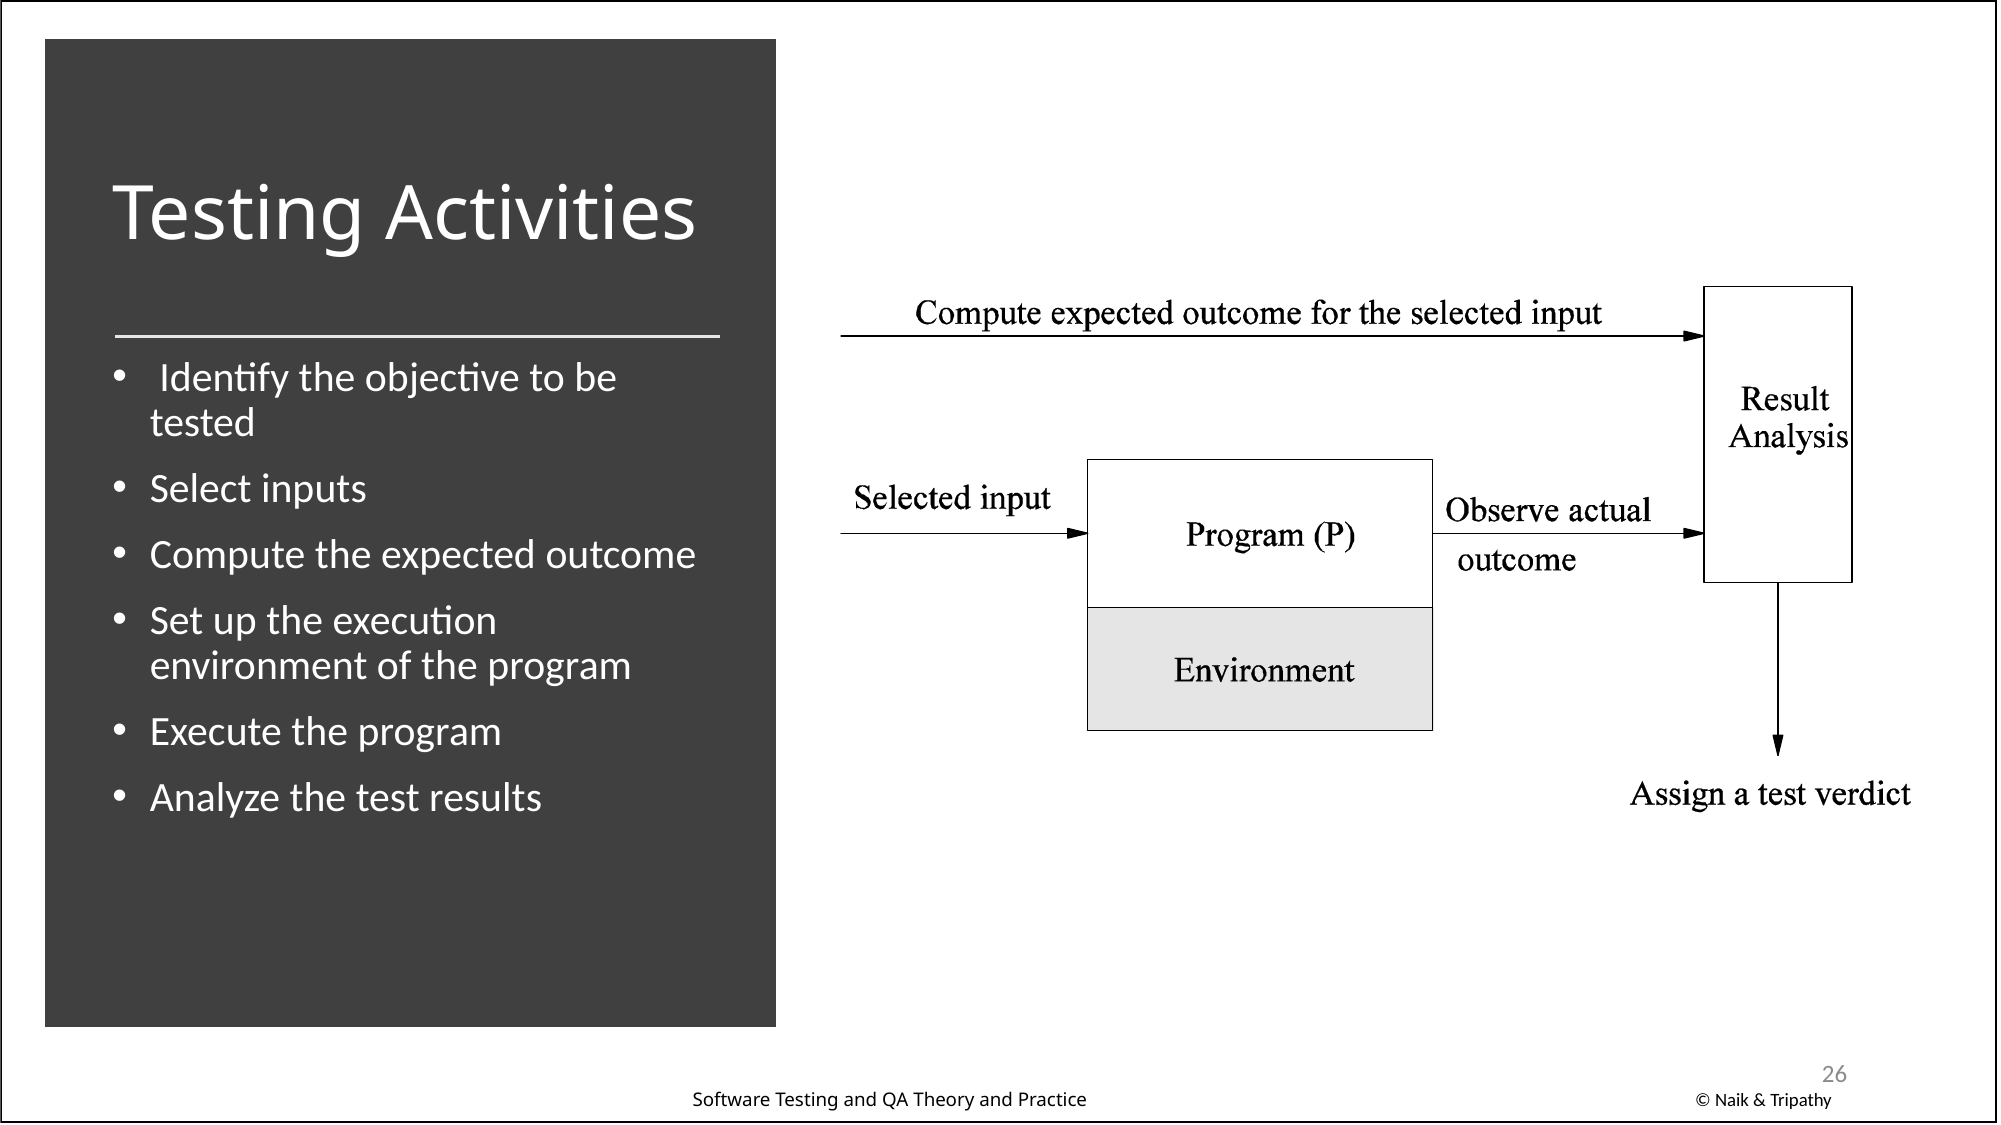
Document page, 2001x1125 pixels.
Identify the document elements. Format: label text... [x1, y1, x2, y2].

text_box [54, 49, 767, 1018]
list Identify the objective to be tested Select inputs Compute the expected outcome Set up the execution environment of the program Execute the program Analyze the test results [97, 348, 725, 967]
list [838, 283, 1921, 816]
title Testing Activities [97, 105, 725, 326]
slide_number 26 [1412, 1042, 1863, 1103]
